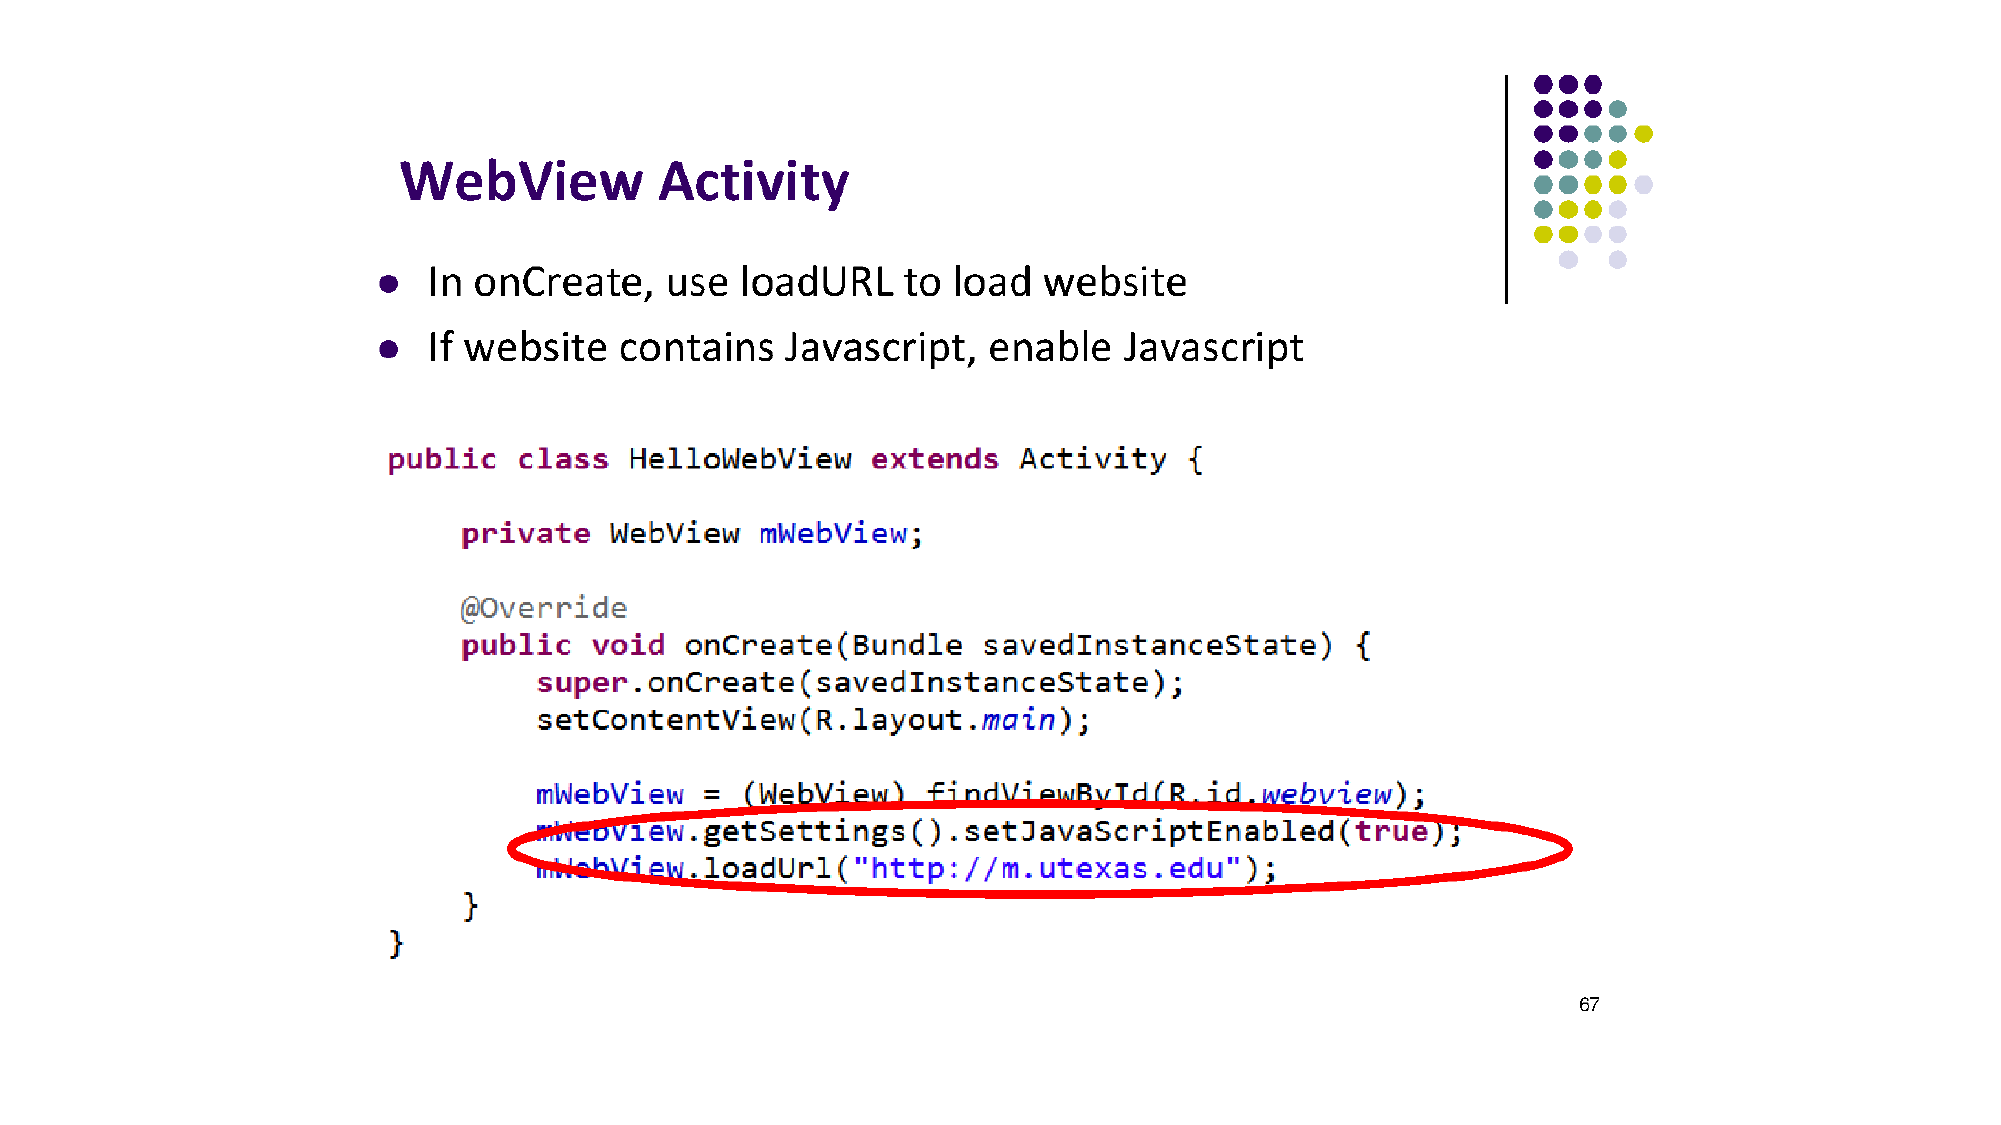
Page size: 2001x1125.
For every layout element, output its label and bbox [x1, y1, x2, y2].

picture [249, 0, 1750, 1125]
